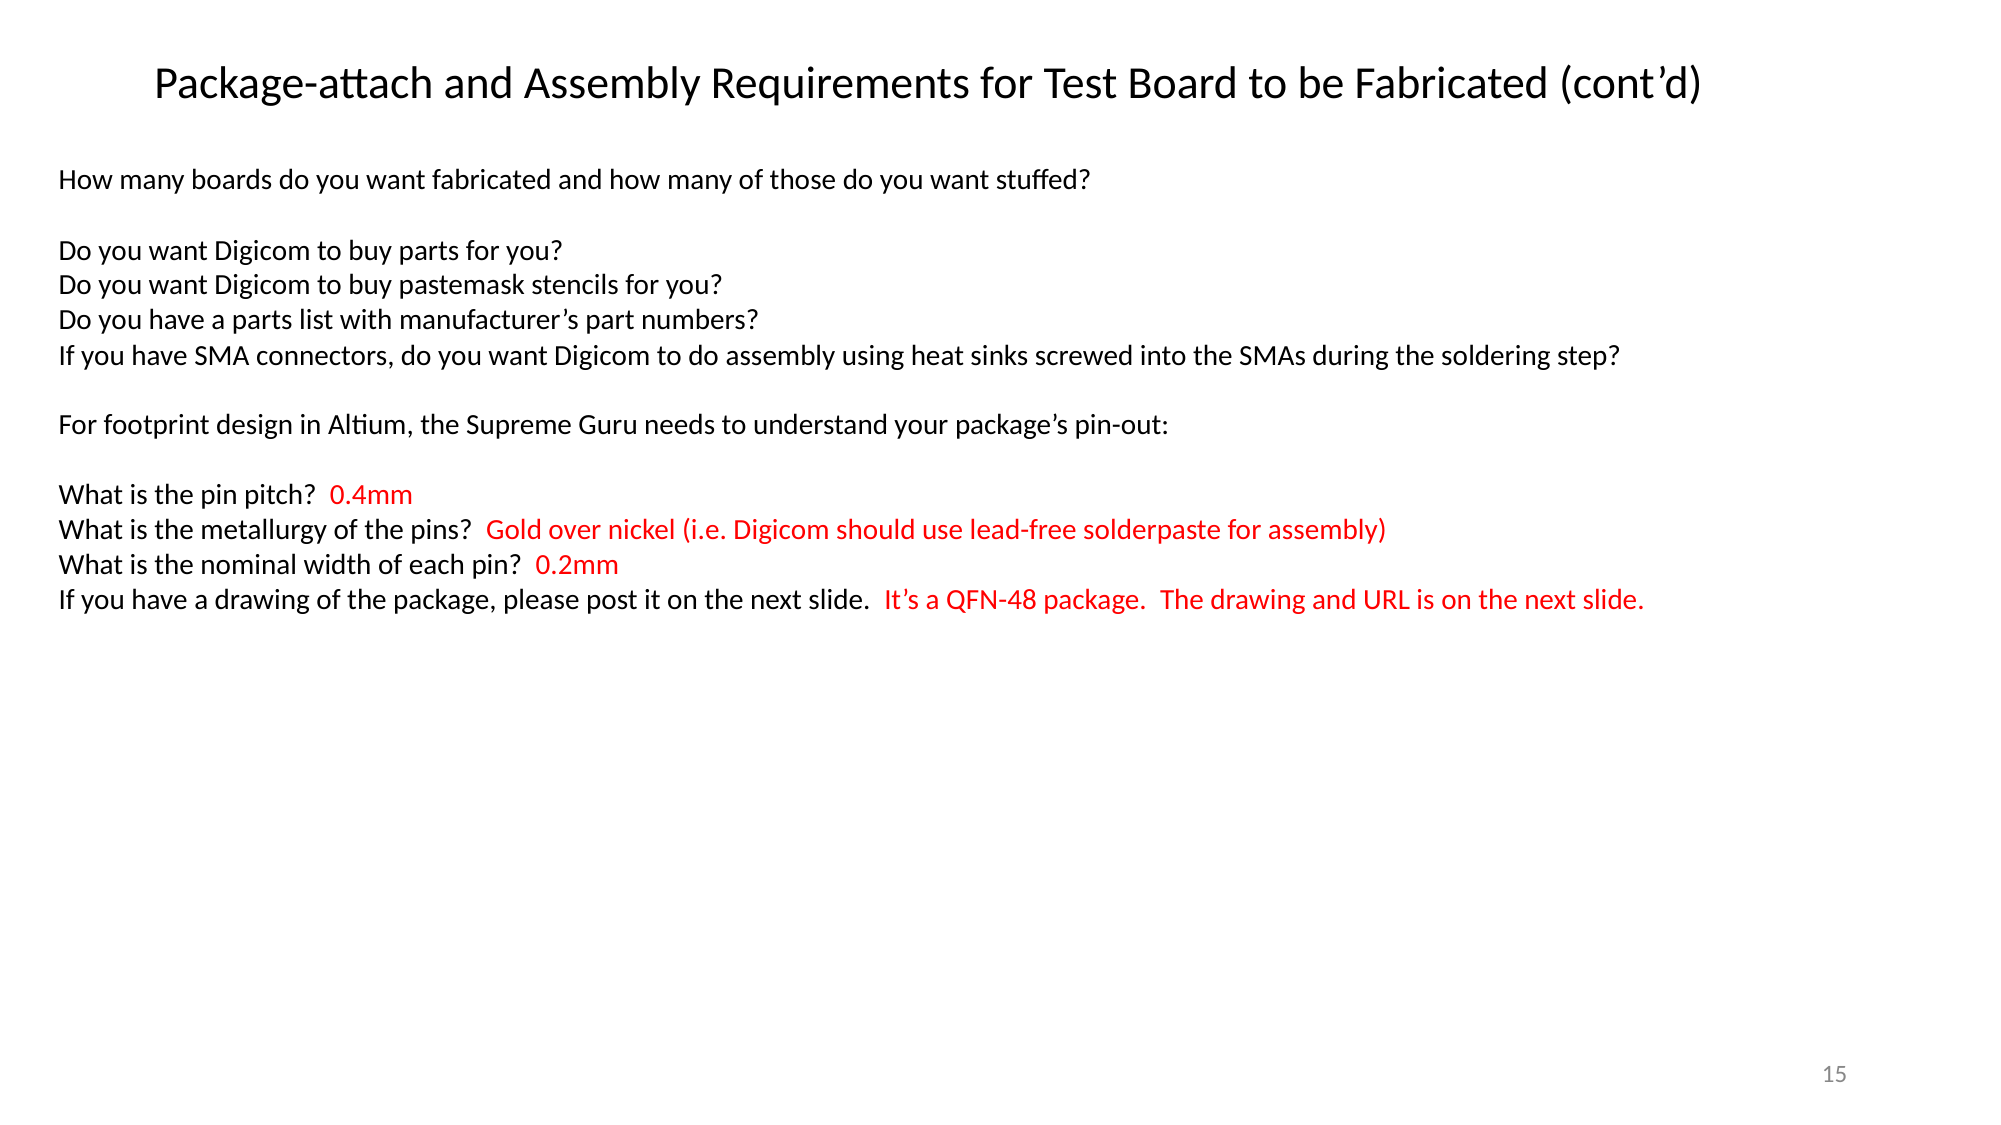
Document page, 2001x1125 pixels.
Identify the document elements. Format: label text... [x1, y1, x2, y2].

text_box How many boards do you want fabricated and how many of those do you want stuffed? Do you want Digicom to buy parts for you? Do you want Digicom to buy pastemask stencils for you? Do you have a parts list with manufacturer’s part numbers? If you have SMA connectors, do you want Digicom to do assembly using heat sinks screwed into the SMAs during the soldering step? For footprint design in Altium, the Supreme Guru needs to understand your package’s pin-out: What is the pin pitch? 0.4mm What is the metallurgy of the pins? Gold over nickel (i.e. Digicom should use lead-free solderpaste for assembly) What is the nominal width of each pin? 0.2mm If you have a drawing of the package, please post it on the next slide. It’s a QFN-48 package. The drawing and URL is on the next slide. [43, 153, 1781, 658]
text_box Package-attach and Assembly Requirements for Test Board to be Fabricated (cont’d) [139, 45, 1781, 116]
slide_number ‹#› [1412, 1042, 1863, 1103]
